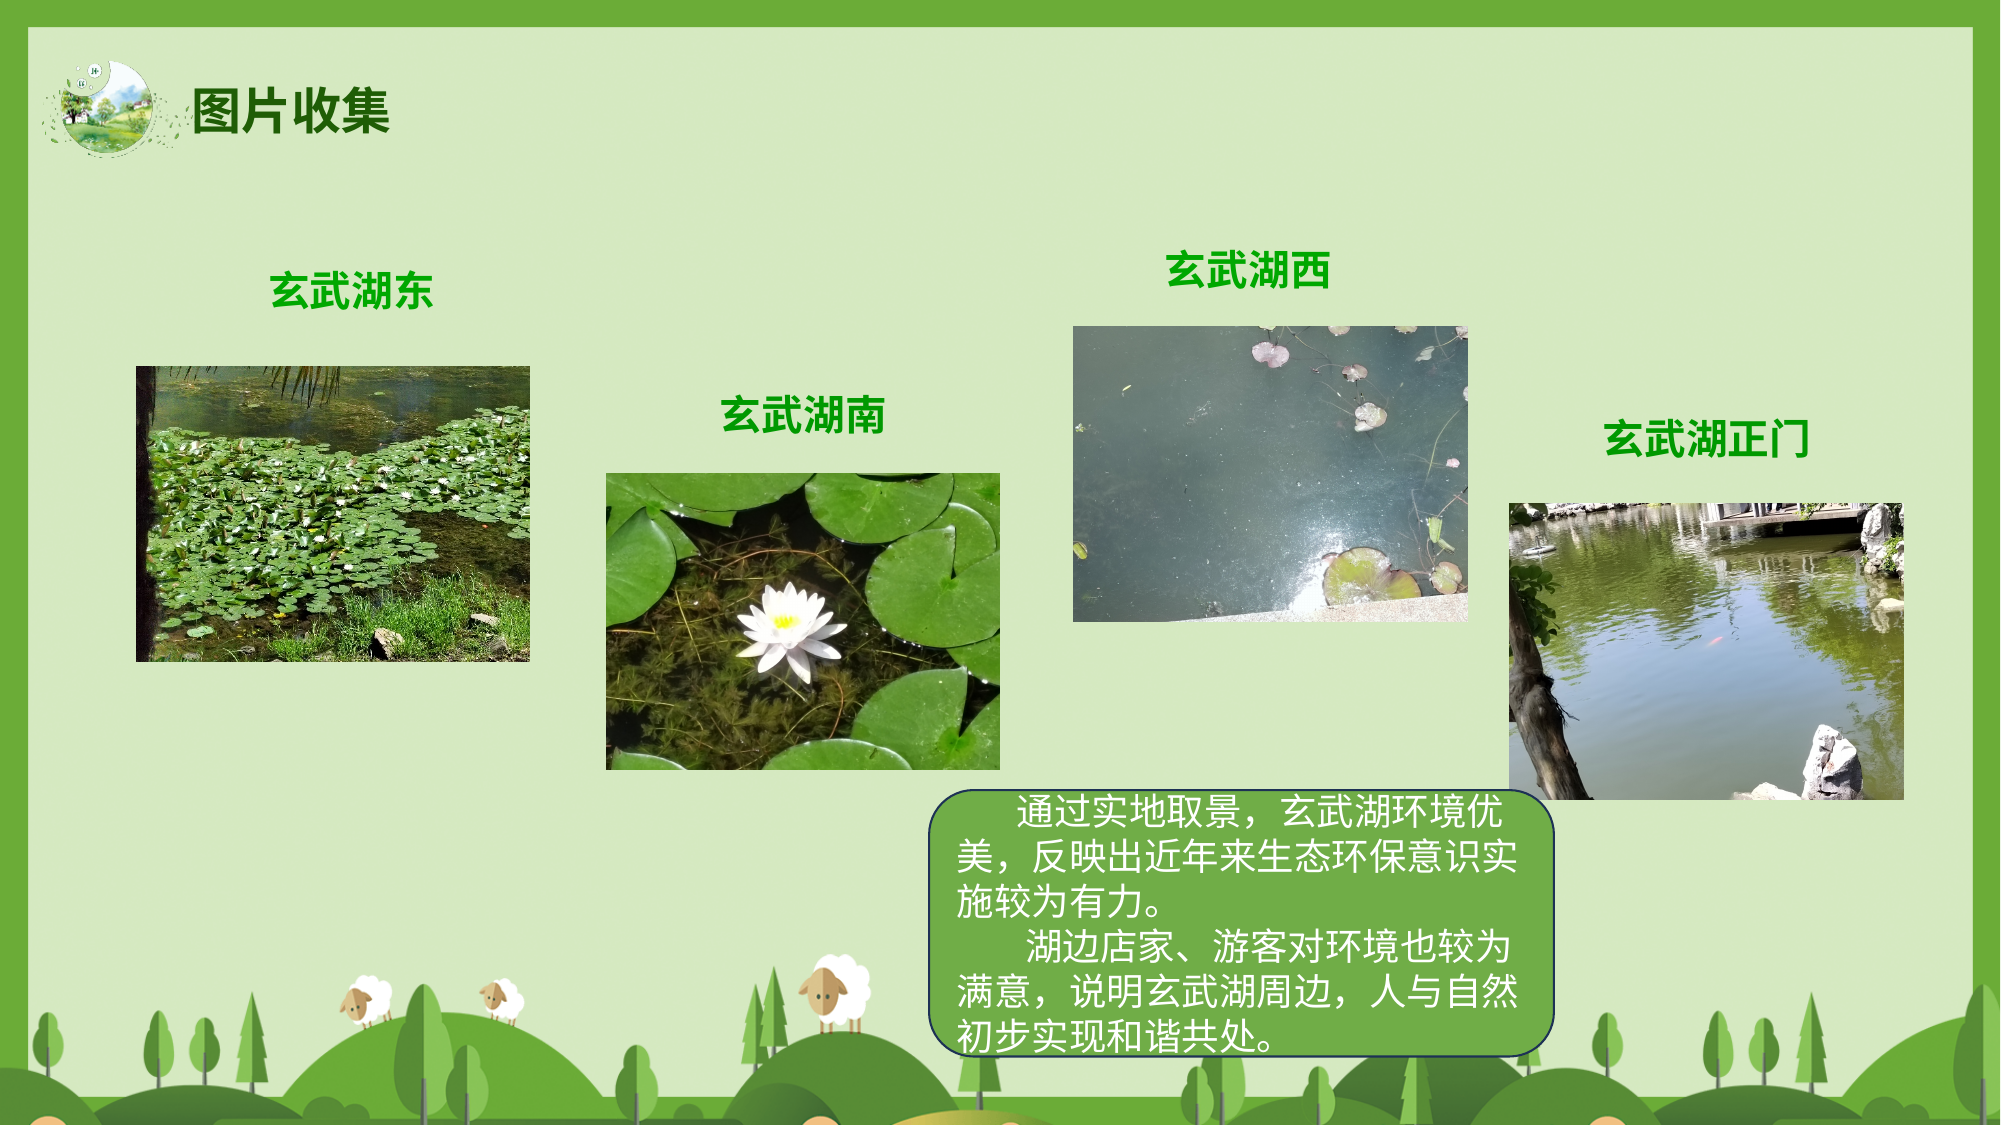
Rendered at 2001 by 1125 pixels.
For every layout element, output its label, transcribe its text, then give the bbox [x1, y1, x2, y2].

text_box 图片收集 [201, 71, 616, 147]
text_box 玄武湖东 [177, 254, 527, 326]
text_box 玄武湖西 [1073, 233, 1424, 305]
picture [0, 0, 2001, 1125]
text_box 玄武湖南 [628, 378, 979, 450]
text_box 玄武湖正门 [1553, 402, 1860, 474]
text_box 通过实地取景，玄武湖环境优美，反映出近年来生态环保意识实施较为有力。 湖边店家、游客对环境也较为满意，说明玄武湖周边，人与自然初步实现和谐共处。 [928, 789, 1555, 1058]
